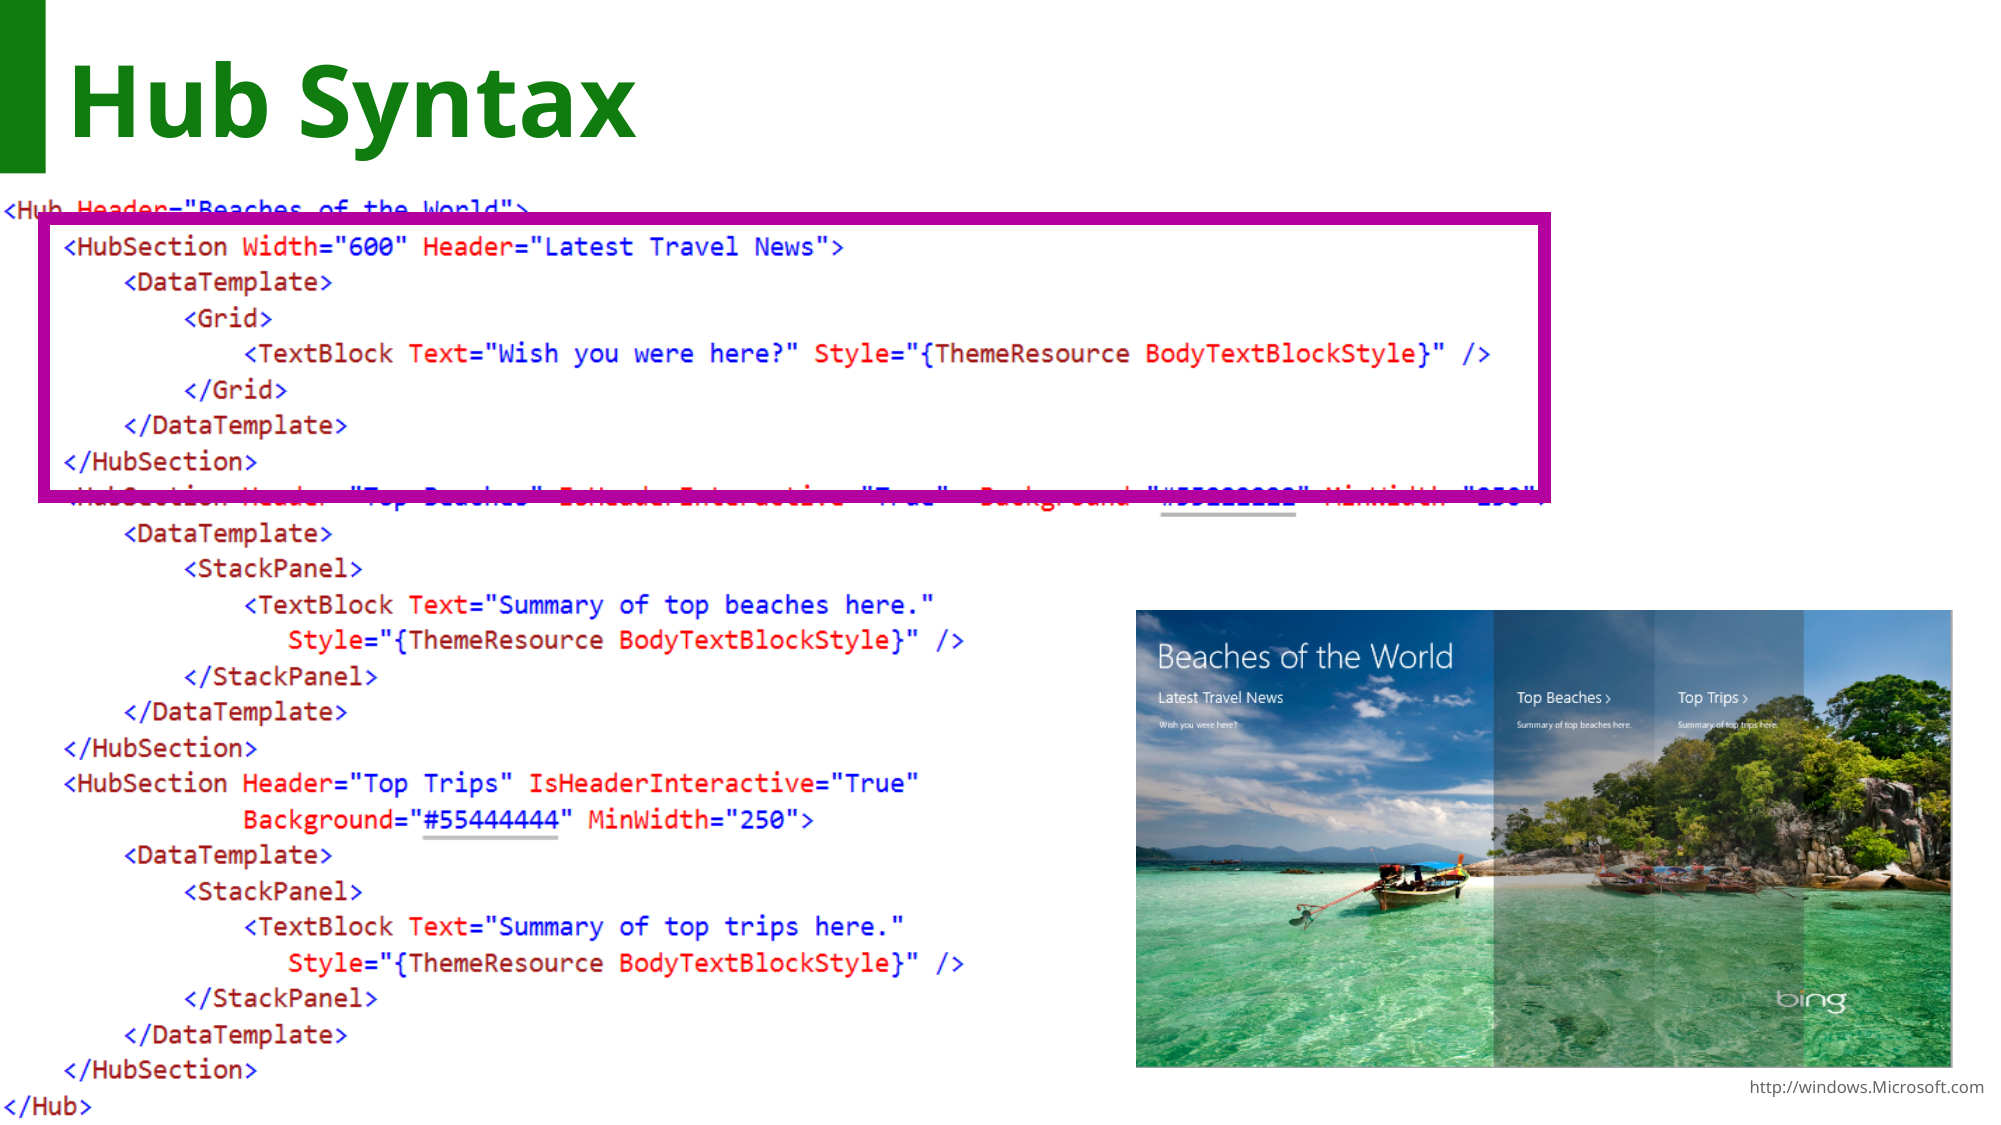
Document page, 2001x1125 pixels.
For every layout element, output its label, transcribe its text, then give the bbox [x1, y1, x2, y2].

title Hub Syntax [44, 33, 1956, 195]
picture [1136, 610, 1953, 1068]
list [0, 194, 1567, 1125]
